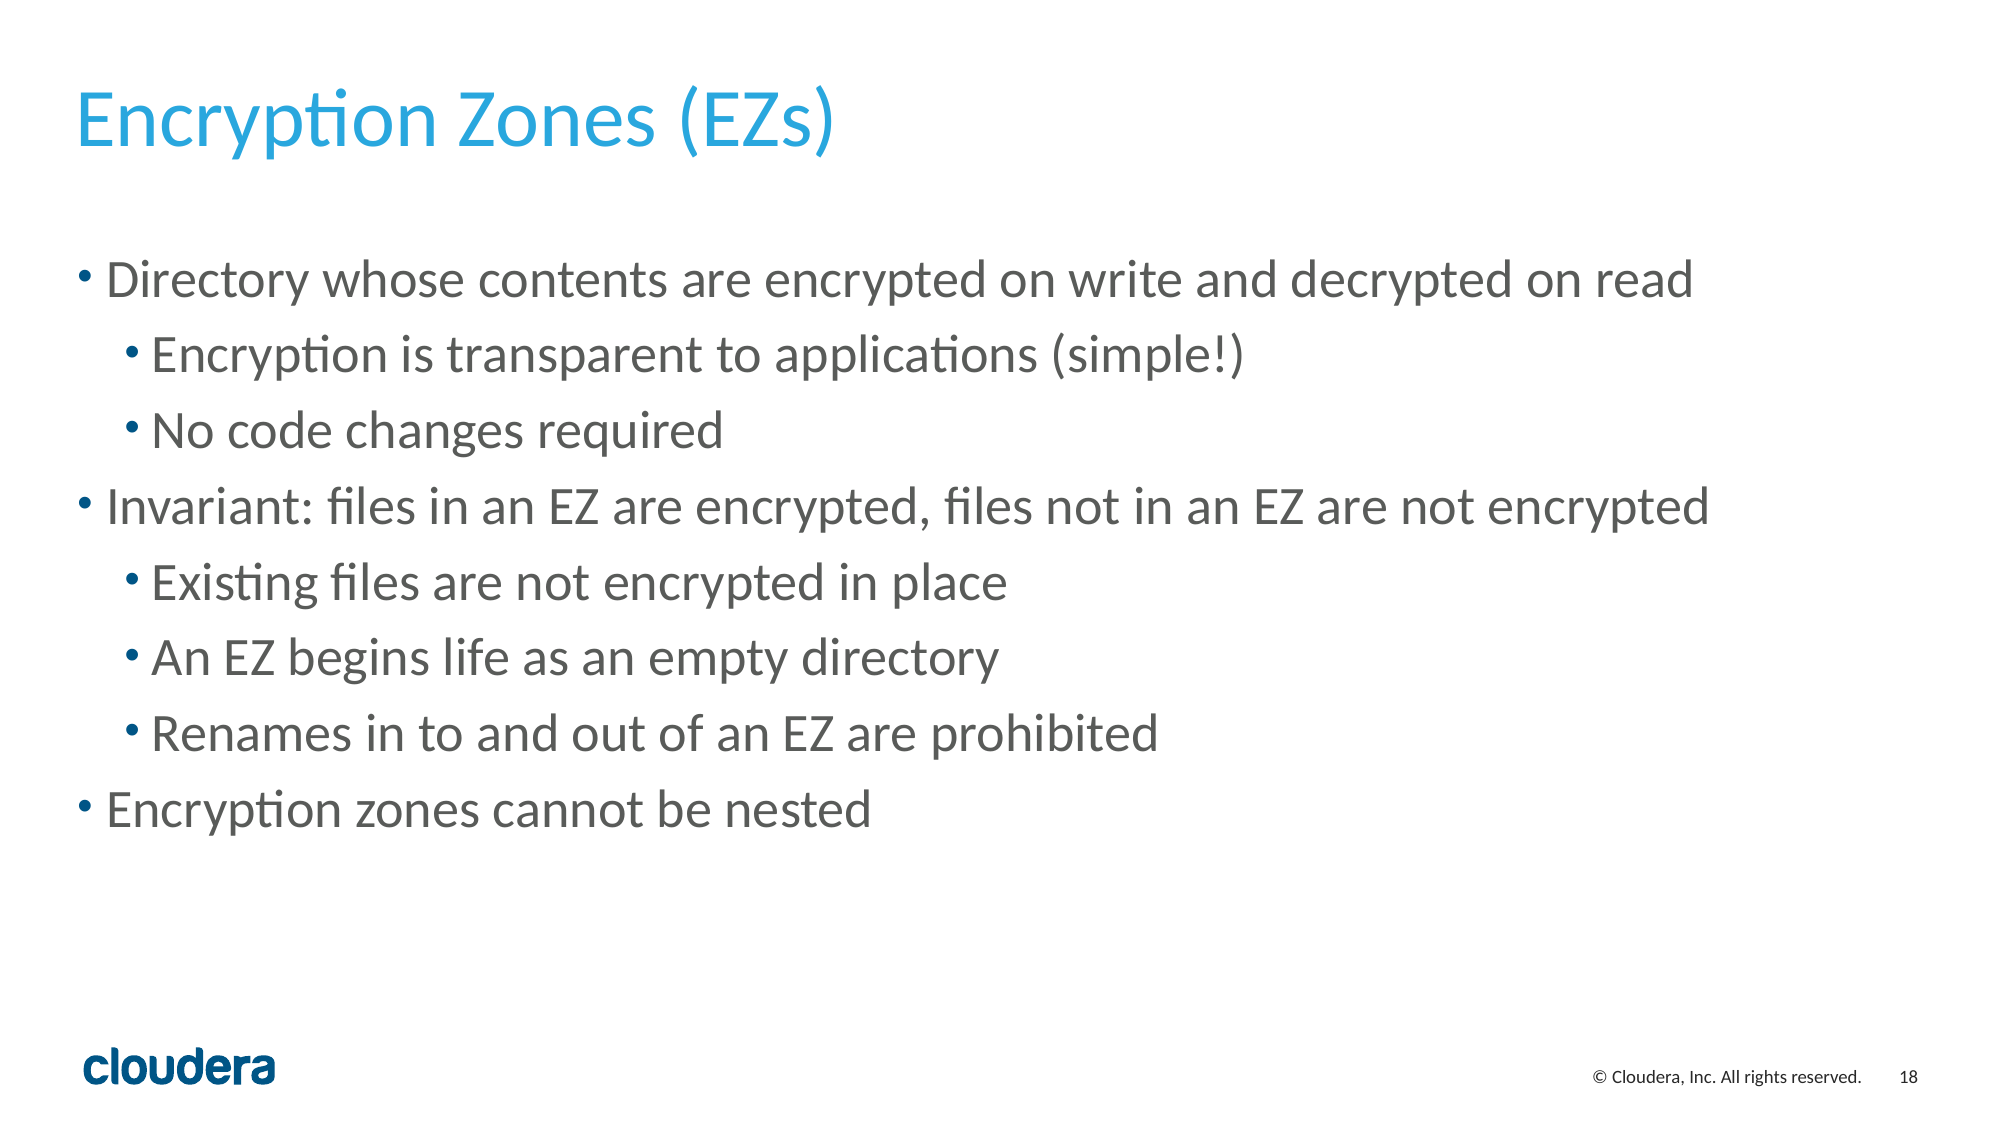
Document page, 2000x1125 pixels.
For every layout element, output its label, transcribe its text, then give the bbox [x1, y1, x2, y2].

title Encryption Zones (EZs) [60, 75, 1916, 205]
list Directory whose contents are encrypted on write and decrypted on read Encryption is transparent to applications (simple!) No code changes required Invariant: files in an EZ are encrypted, files not in an EZ are not encrypted Existing files are not encrypted in place An EZ begins life as an empty directory Renames in to and out of an EZ are prohibited Encryption zones cannot be nested [62, 235, 1919, 1017]
